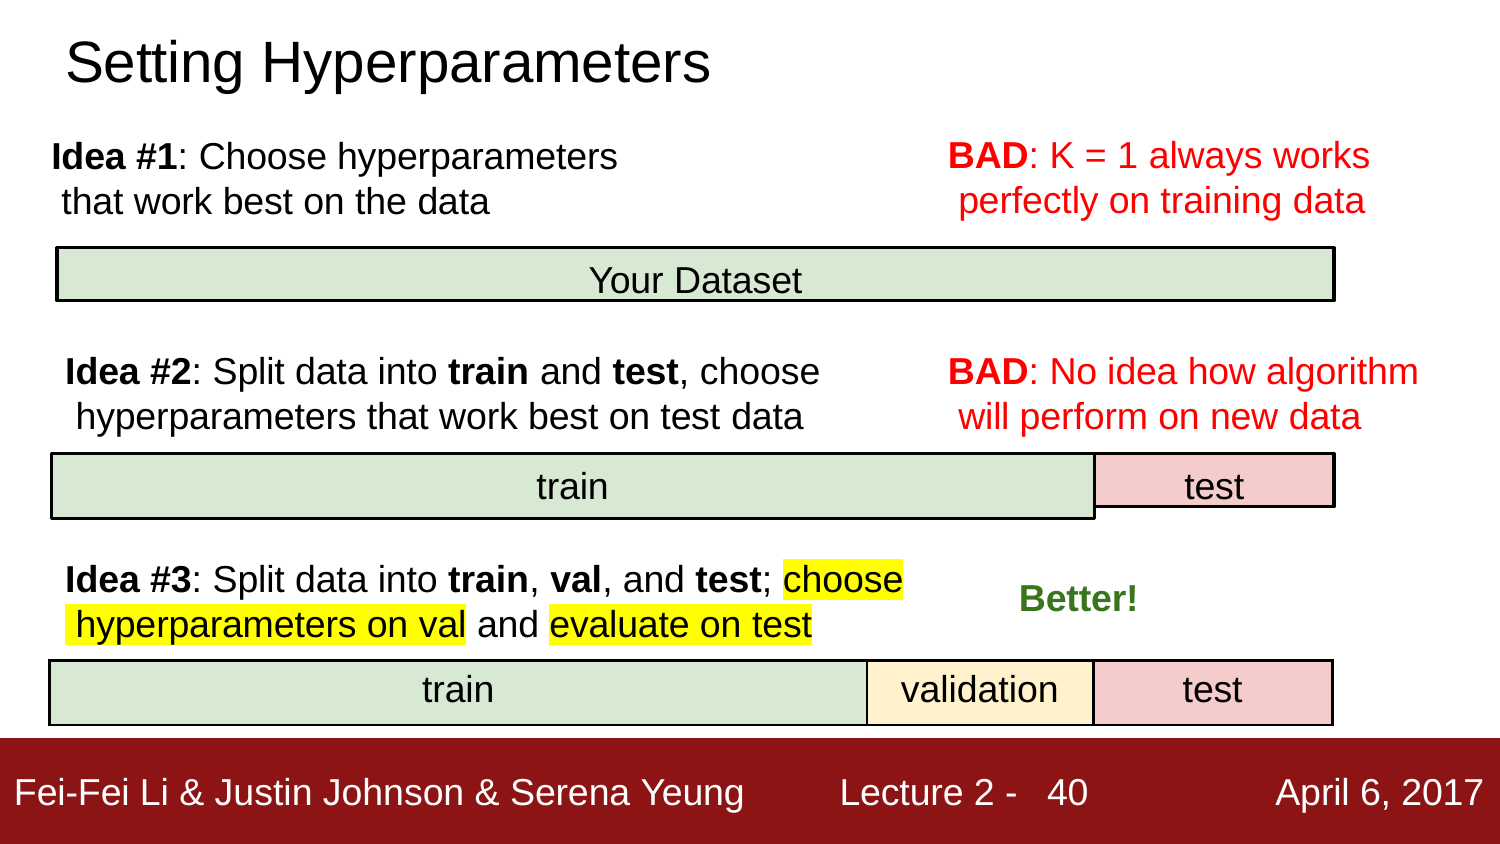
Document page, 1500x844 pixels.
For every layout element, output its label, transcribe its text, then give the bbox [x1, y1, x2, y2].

text_box Better! [1016, 571, 1142, 619]
text_box BAD: No idea how algorithm will perform on new data [945, 345, 1425, 437]
table_header test [1095, 662, 1331, 724]
footer April 6, 2017 [1273, 769, 1488, 844]
slide_number 40 [1040, 769, 1096, 844]
text_box Your Dataset [57, 247, 1334, 301]
text_box Lecture 2 - [837, 769, 1021, 814]
text_box Idea #3: Split data into train, val, and test; choose hyperparameters on val and evaluate on test [63, 553, 910, 645]
text_box Idea #2: Split data into train and test, choose hyperparameters that work best on test data [63, 345, 827, 437]
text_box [49, 451, 1097, 521]
text_box test [1099, 453, 1334, 507]
title Setting Hyperparameters [63, 22, 715, 166]
text_box Idea #1: Choose hyperparameters that work best on the data [49, 129, 625, 222]
text_box BAD: K = 1 always works perfectly on training data [945, 129, 1374, 222]
table_header train [51, 662, 866, 724]
slide_number Fei-Fei Li & Justin Johnson & Serena Yeung [11, 769, 753, 844]
table_header validation [868, 662, 1092, 724]
